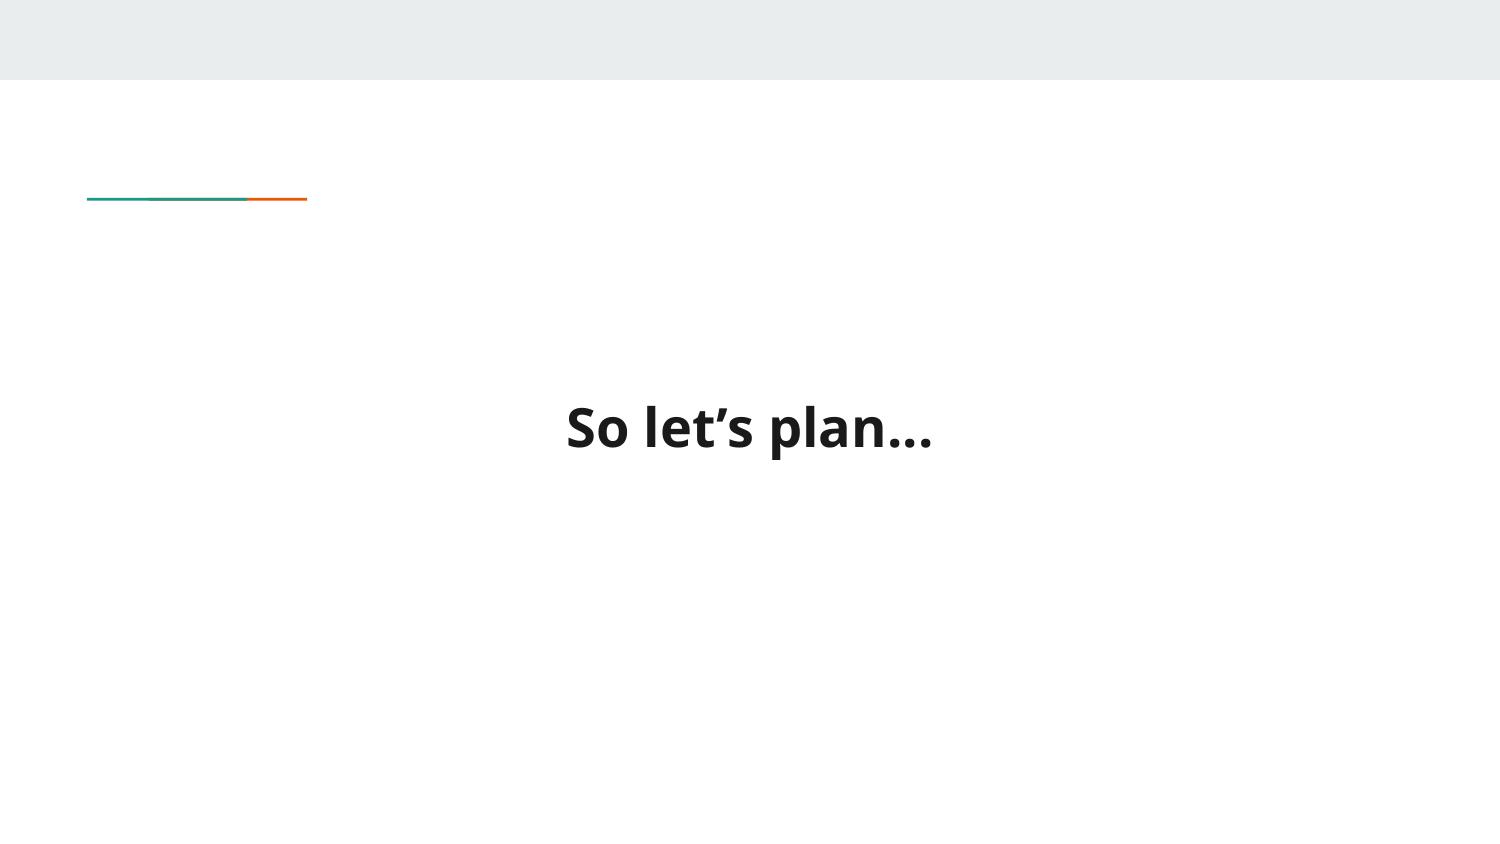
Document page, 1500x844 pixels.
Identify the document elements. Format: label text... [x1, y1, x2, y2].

title So let’s plan... [141, 377, 1359, 466]
